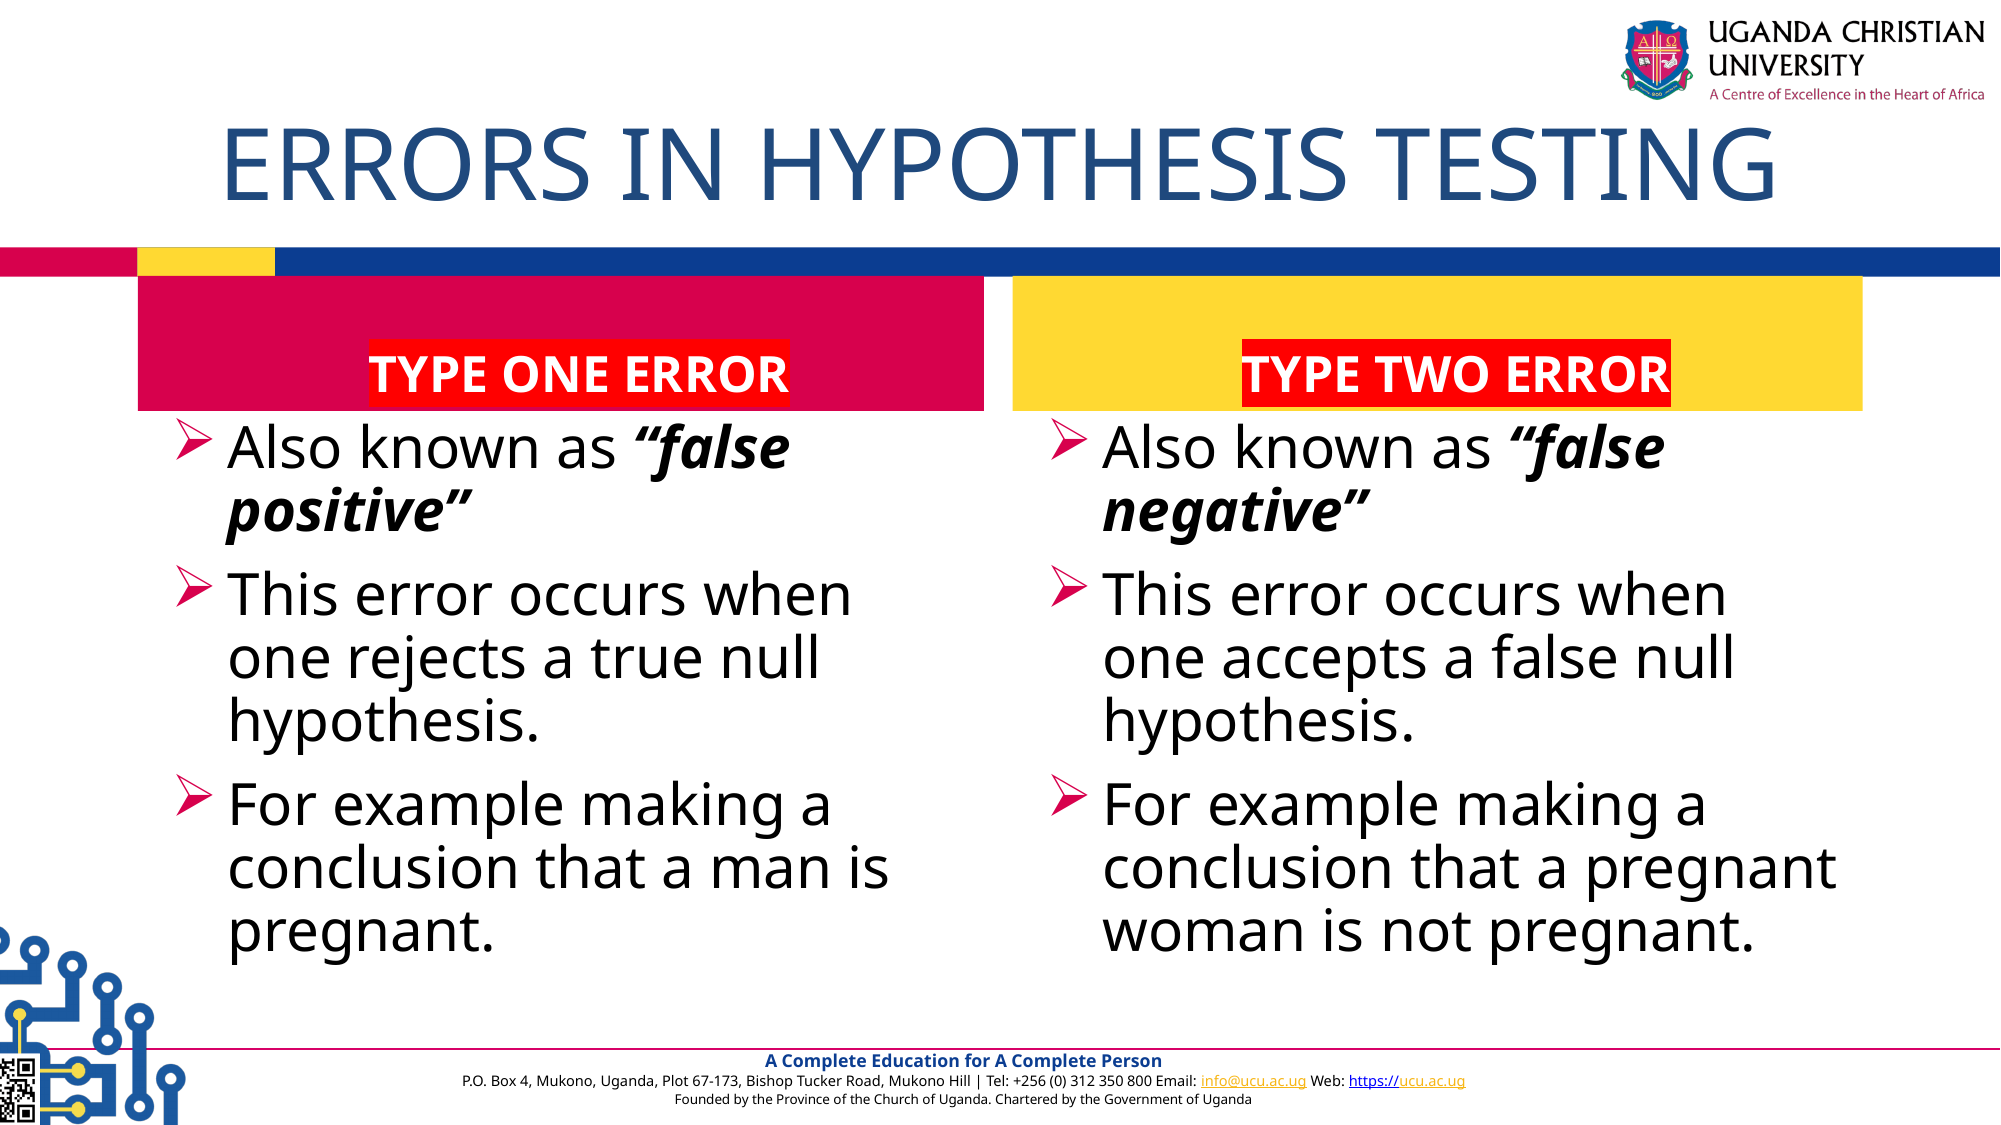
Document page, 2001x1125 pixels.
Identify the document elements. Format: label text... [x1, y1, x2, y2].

list TYPE TWO ERROR [1012, 275, 1863, 410]
picture [0, 887, 191, 1125]
list Also known as “false positive” This error occurs when one rejects a true null hypothesis. For example making a conclusion that a man is pregnant. [137, 410, 984, 1016]
list Also known as “false negative” This error occurs when one accepts a false null hypothesis. For example making a conclusion that a pregnant woman is not pregnant. [1012, 410, 1863, 1016]
picture [1603, 0, 2000, 121]
list TYPE ONE ERROR [137, 275, 984, 410]
title ERRORS IN HYPOTHESIS TESTING [137, 59, 1863, 278]
